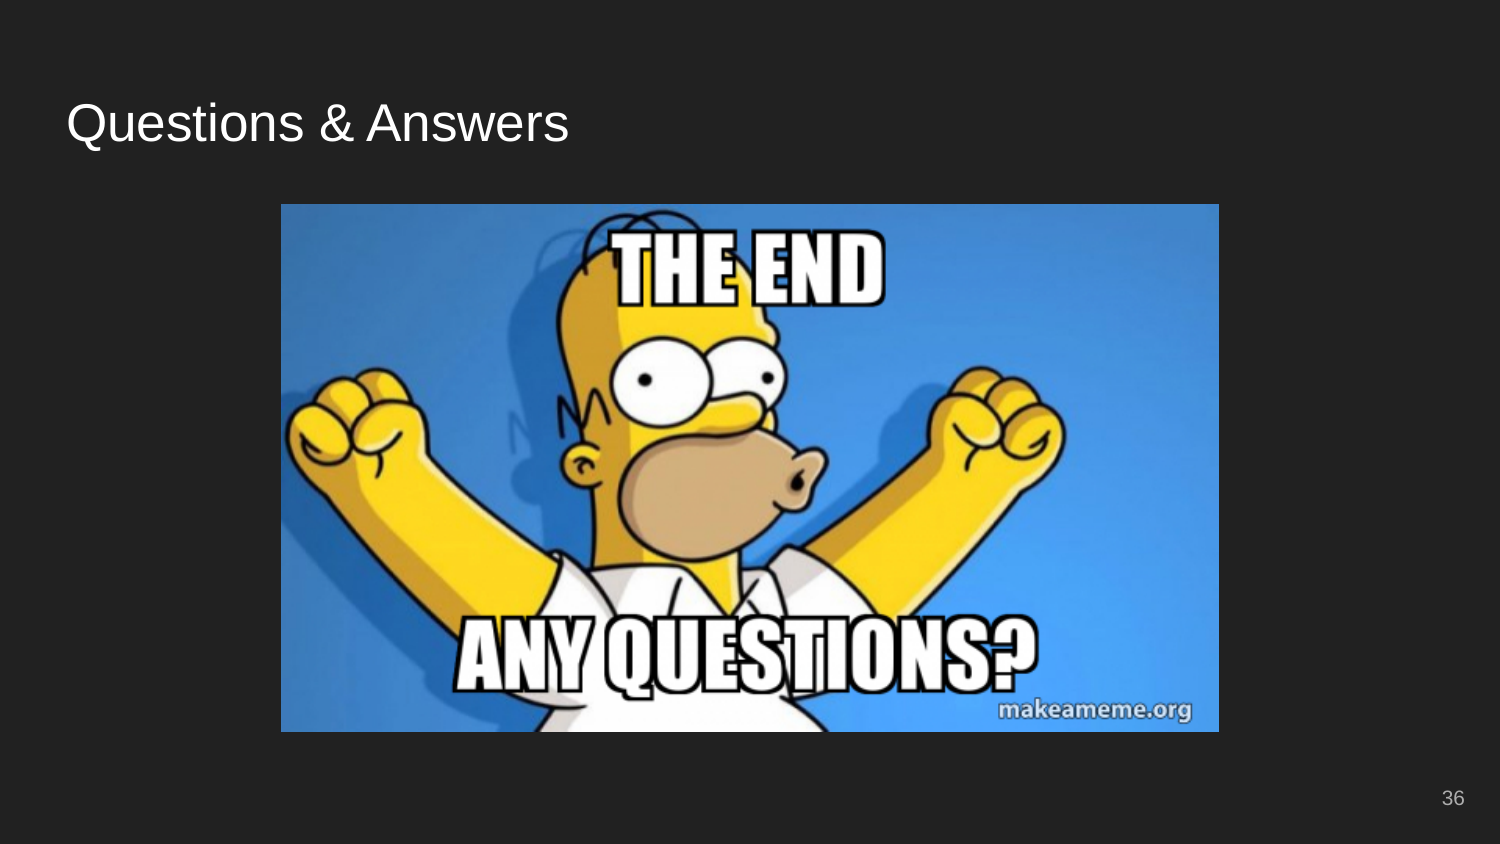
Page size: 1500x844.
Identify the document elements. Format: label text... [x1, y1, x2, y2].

picture [281, 204, 1219, 732]
slide_number ‹#› [1389, 764, 1480, 830]
title Questions & Answers [51, 72, 1449, 167]
